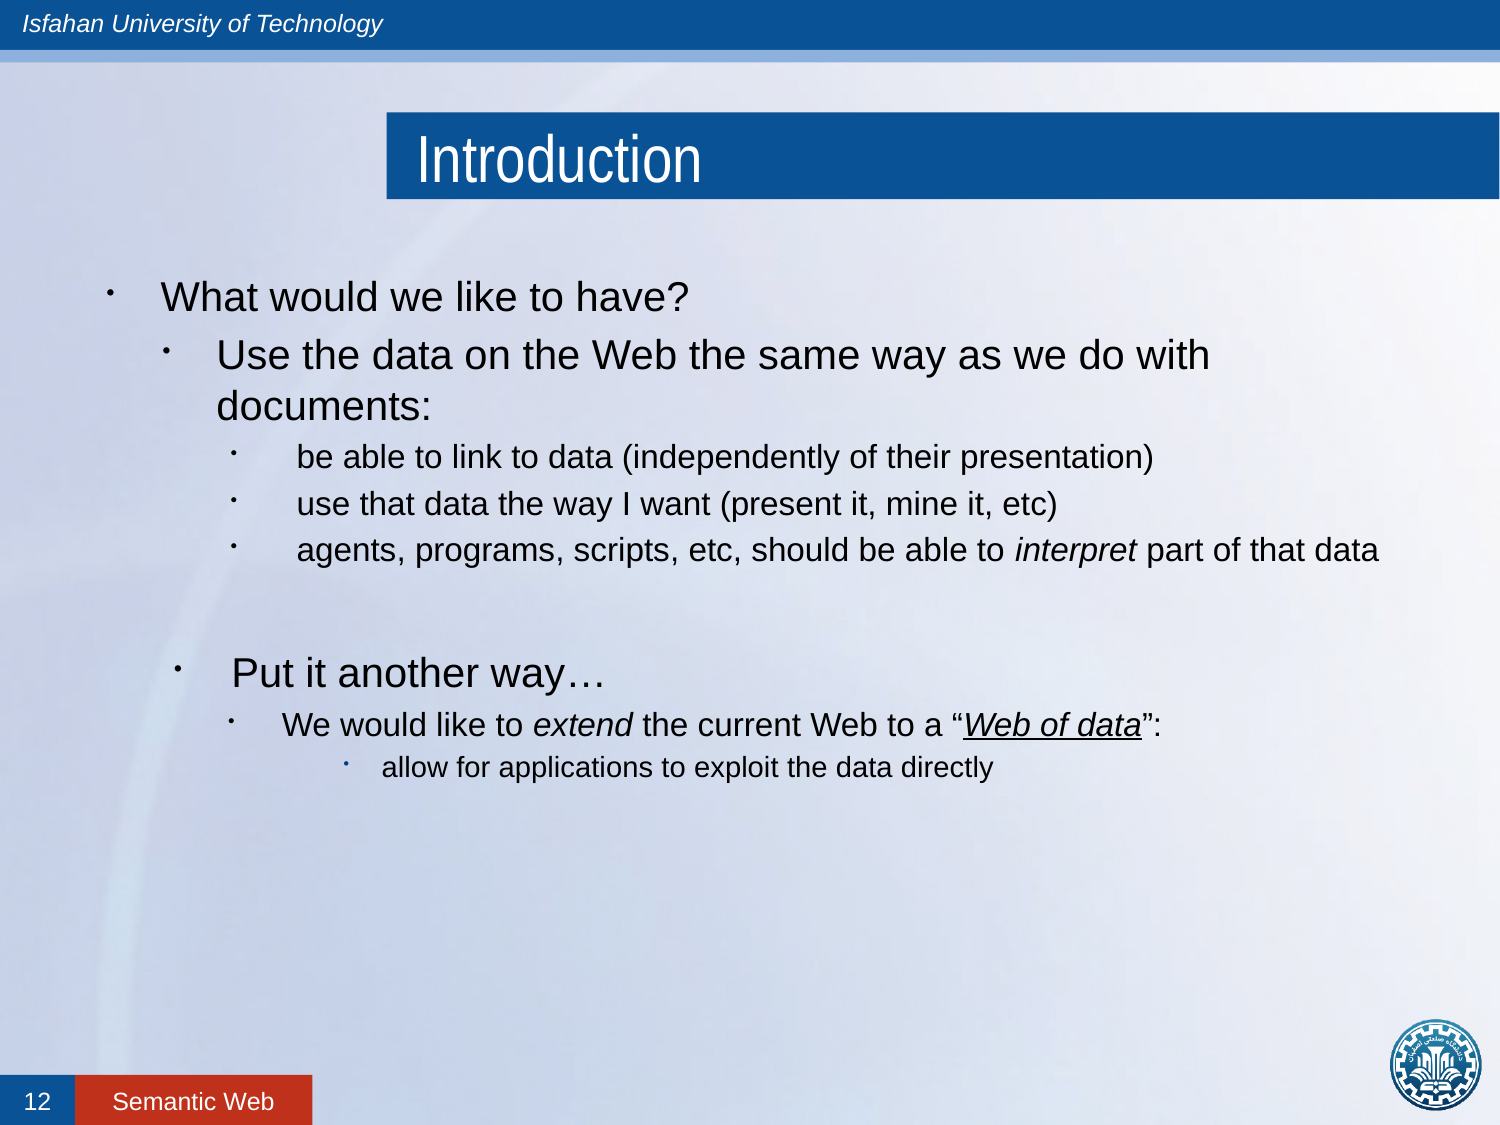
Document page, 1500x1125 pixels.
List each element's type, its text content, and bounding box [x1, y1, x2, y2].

slide_number 12 [0, 1074, 75, 1125]
footer Semantic Web [75, 1074, 313, 1125]
title Introduction [386, 111, 1500, 200]
list What would we like to have? Use the data on the Web the same way as we do with documents: be able to link to data (independently of their presentation) use that data the way I want (present it, mine it, etc) agents, programs, scripts, etc, should be able to interpret part of that data Put it another way… We would like to extend the current Web to a “Web of data”: allow for applications to exploit the data directly [74, 262, 1426, 1006]
picture [0, 63, 1500, 1125]
